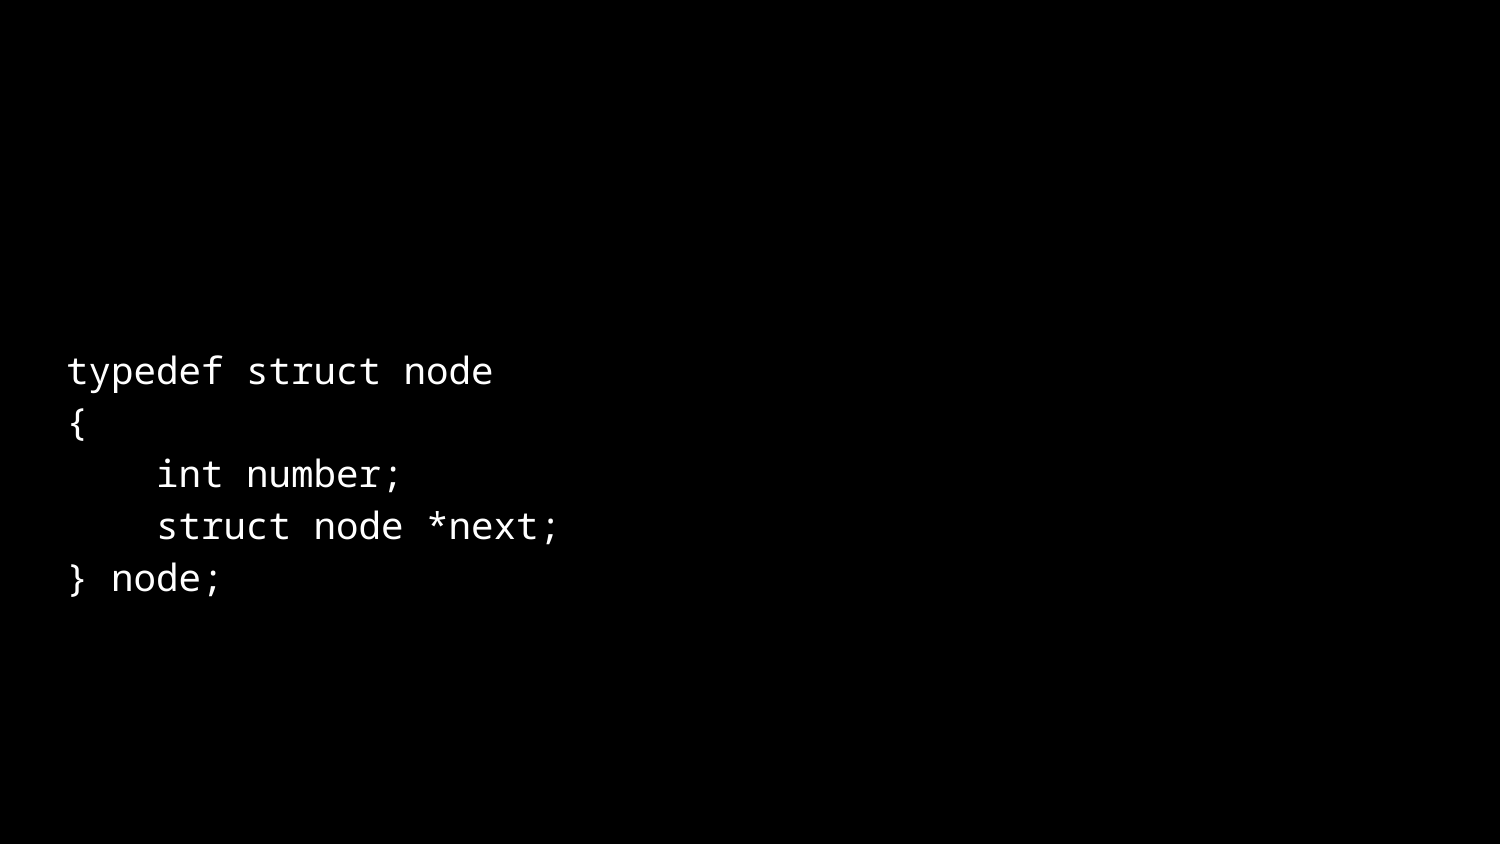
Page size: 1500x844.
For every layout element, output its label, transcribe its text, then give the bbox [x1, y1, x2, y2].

list typedef struct node { int number; struct node *next; } node; [51, 189, 1449, 750]
